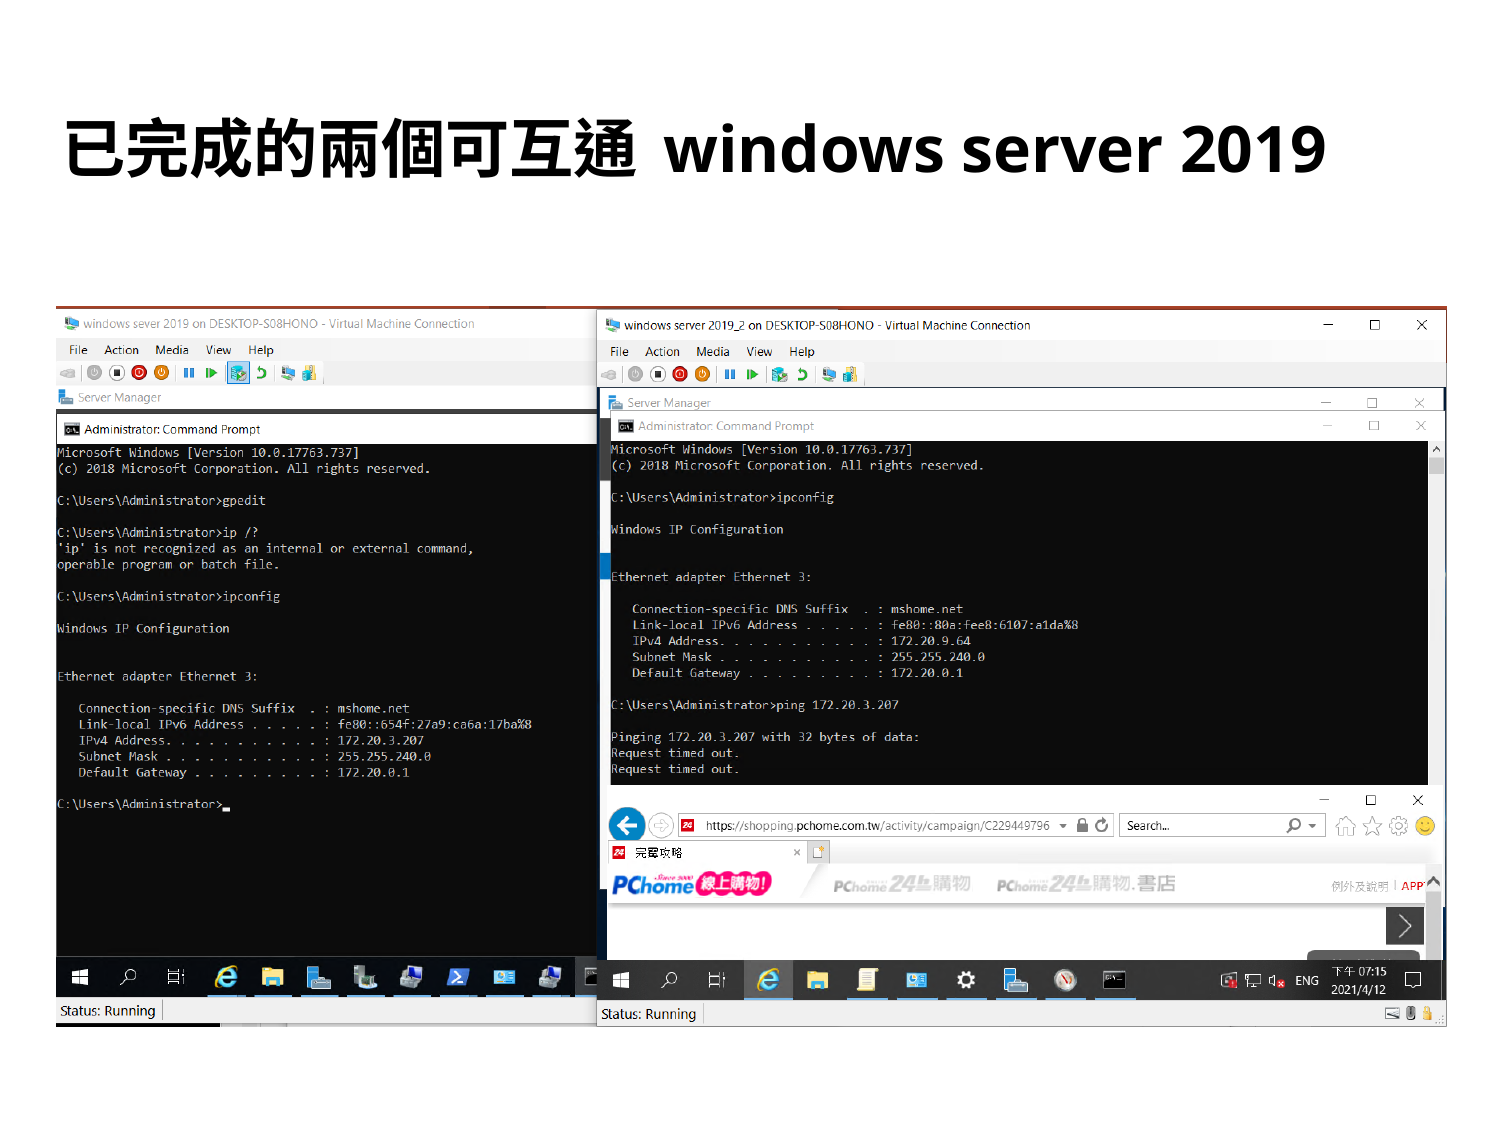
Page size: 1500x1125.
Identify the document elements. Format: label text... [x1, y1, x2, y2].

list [56, 306, 1447, 1027]
title 已完成的兩個可互通 windows server 2019 [46, 80, 1428, 224]
